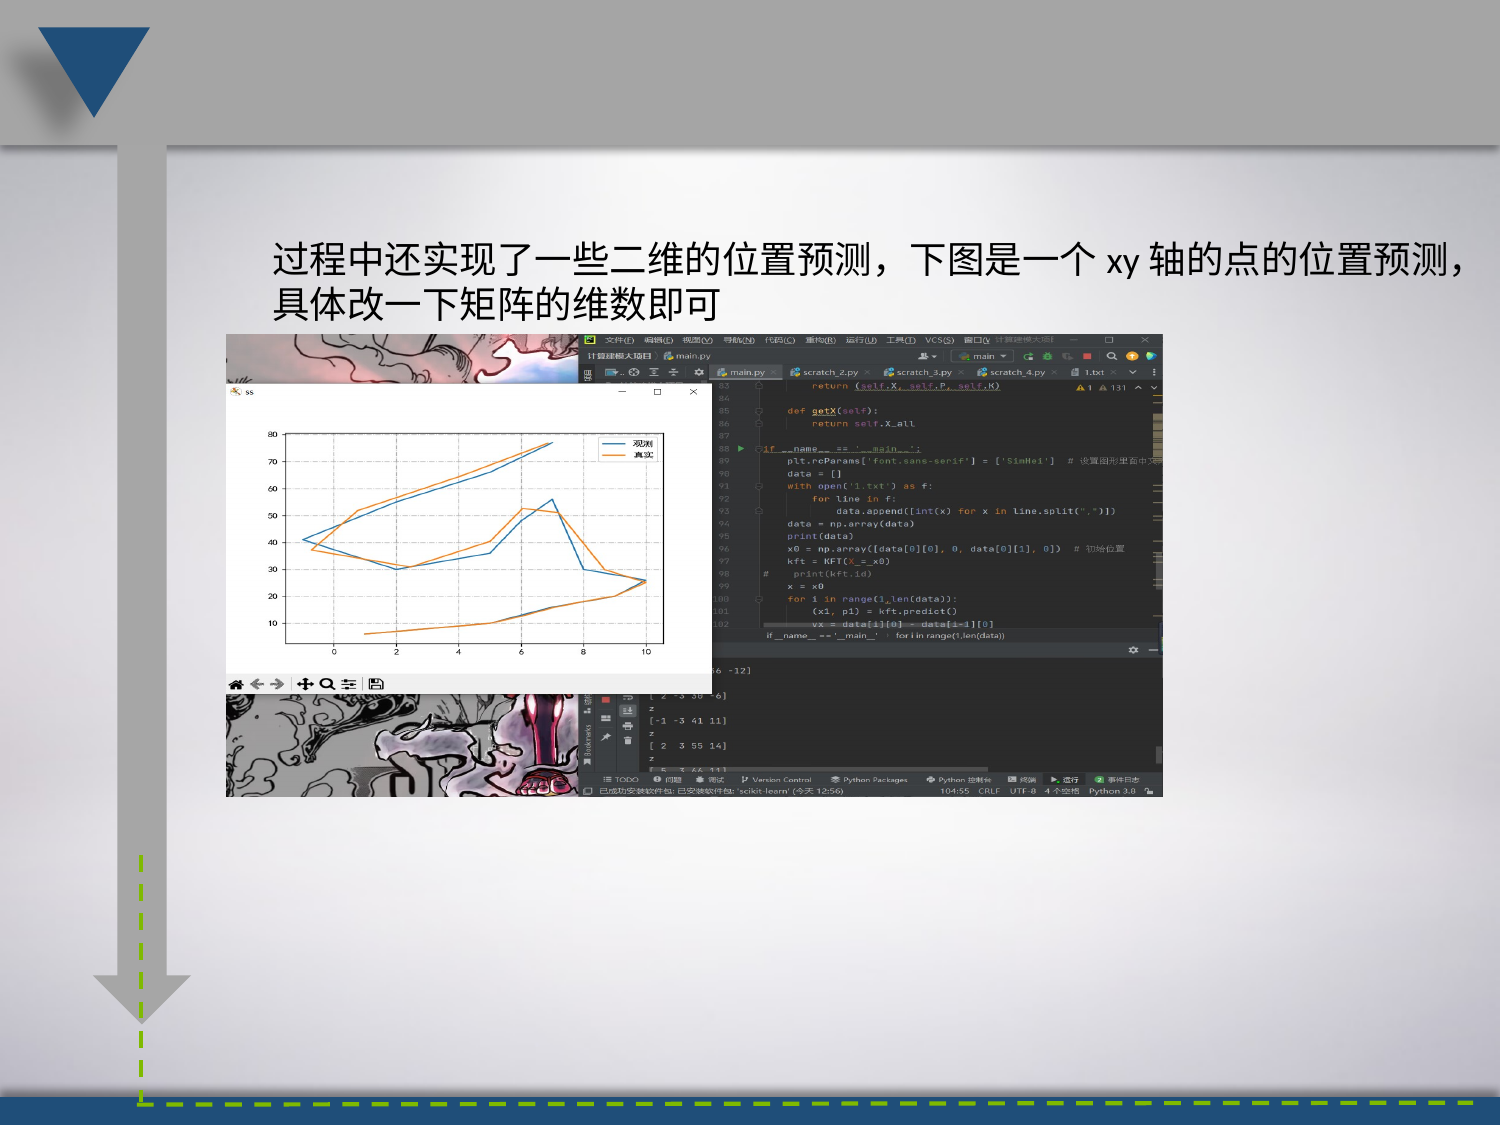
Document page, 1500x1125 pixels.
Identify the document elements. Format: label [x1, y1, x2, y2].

text_box [136, 585, 1474, 1105]
picture [0, 0, 1500, 1125]
